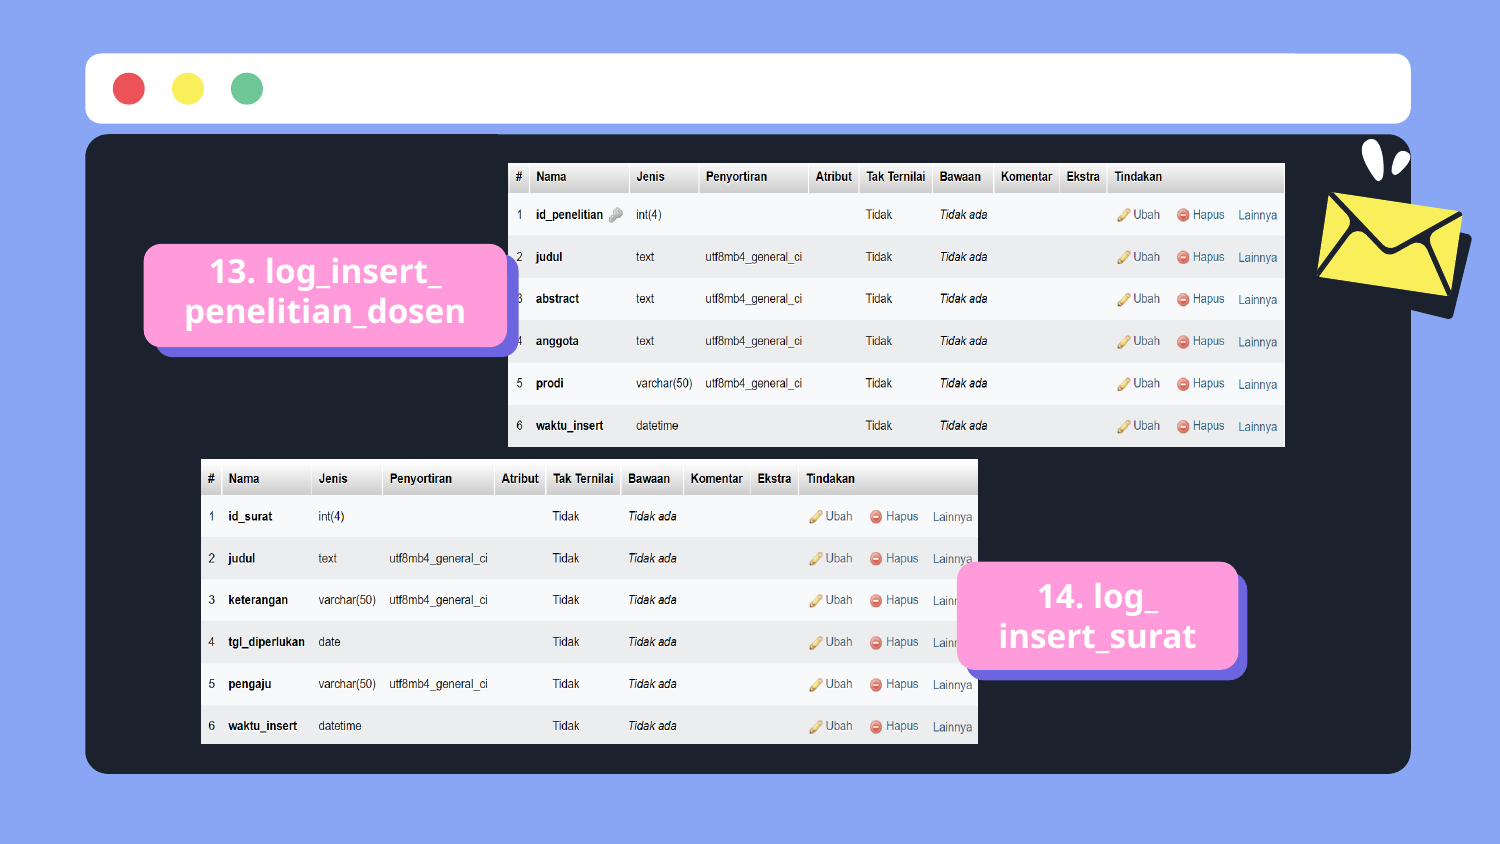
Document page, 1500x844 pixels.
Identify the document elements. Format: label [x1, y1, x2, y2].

text_box [143, 243, 519, 358]
picture [508, 163, 1286, 447]
text_box [956, 561, 1248, 681]
picture [200, 459, 979, 744]
